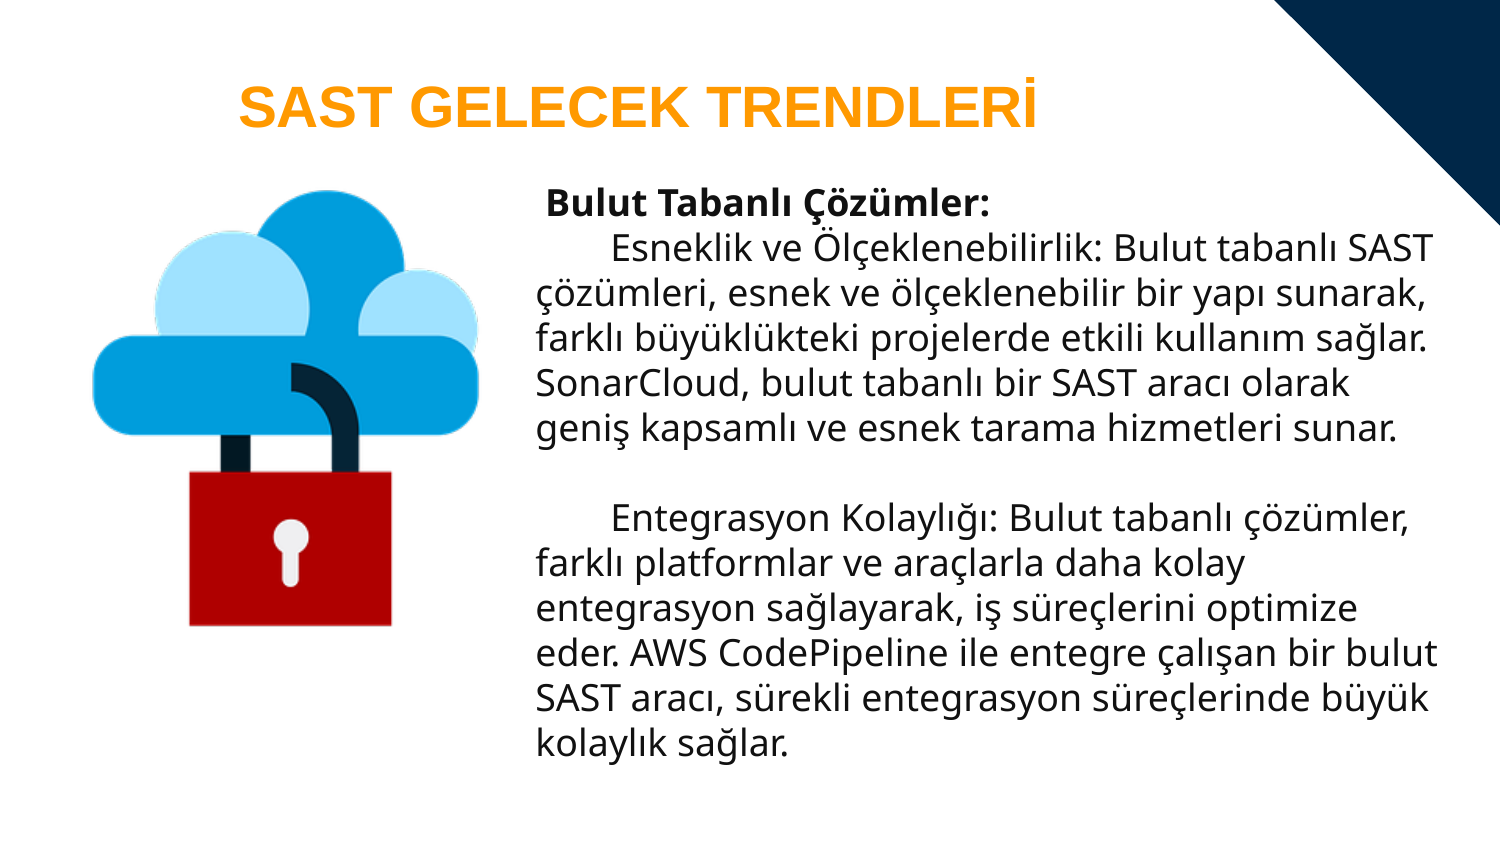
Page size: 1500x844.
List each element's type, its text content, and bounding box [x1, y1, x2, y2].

text_box [267, 45, 1281, 143]
text_box 2.SAST GELECEK TRENDLERİ: [117, 64, 1131, 163]
picture [0, 142, 684, 675]
text_box Bulut Tabanlı Çözümler: Esneklik ve Ölçeklenebilirlik: Bulut tabanlı SAST çözümleri, esnek ve ölçeklenebilir bir yapı sunarak, farklı büyüklükteki projelerde etkili kullanım sağlar. SonarCloud, bulut tabanlı bir SAST aracı olarak geniş kapsamlı ve esnek tarama hizmetleri sunar. Entegrasyon Kolaylığı: Bulut tabanlı çözümler, farklı platformlar ve araçlarla daha kolay entegrasyon sağlayarak, iş süreçlerini optimize eder. AWS CodePipeline ile entegre çalışan bir bulut SAST aracı, sürekli entegrasyon süreçlerinde büyük kolaylık sağlar. [520, 171, 1469, 772]
text_box [1274, 0, 1500, 226]
